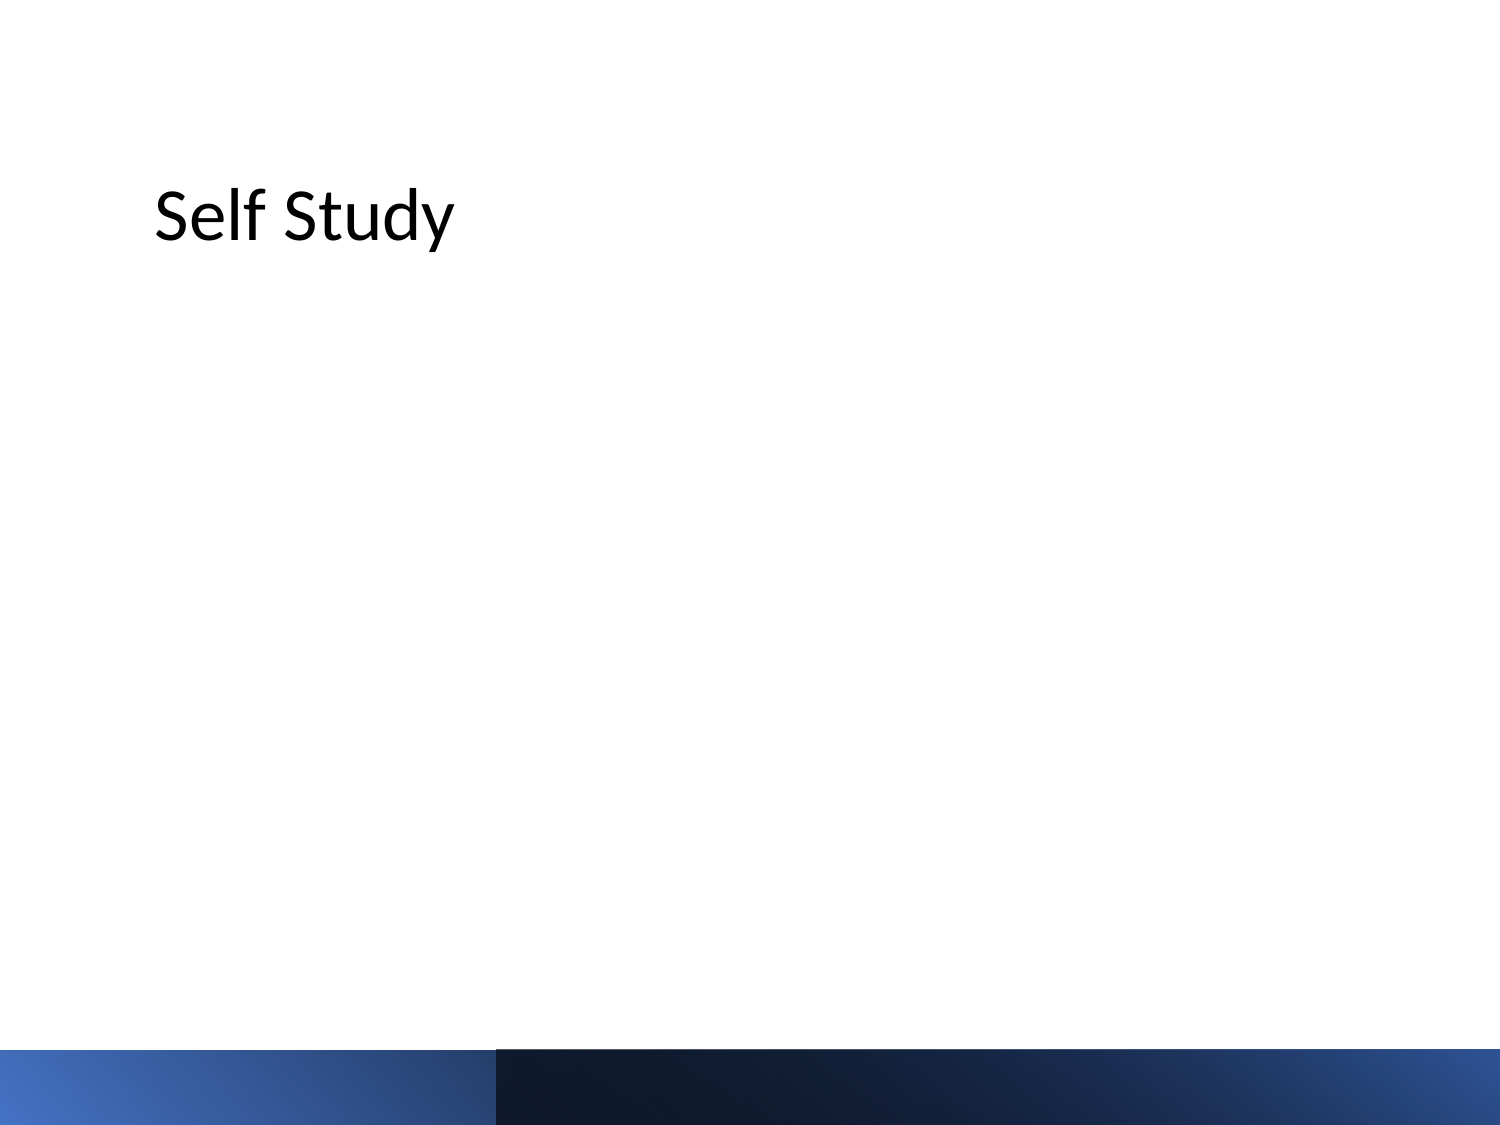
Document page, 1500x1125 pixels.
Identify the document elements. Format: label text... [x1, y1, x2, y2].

text_box [496, 1050, 1500, 1125]
text_box [0, 0, 1500, 1050]
text_box [0, 1050, 496, 1125]
title Self Study [139, 82, 1332, 352]
